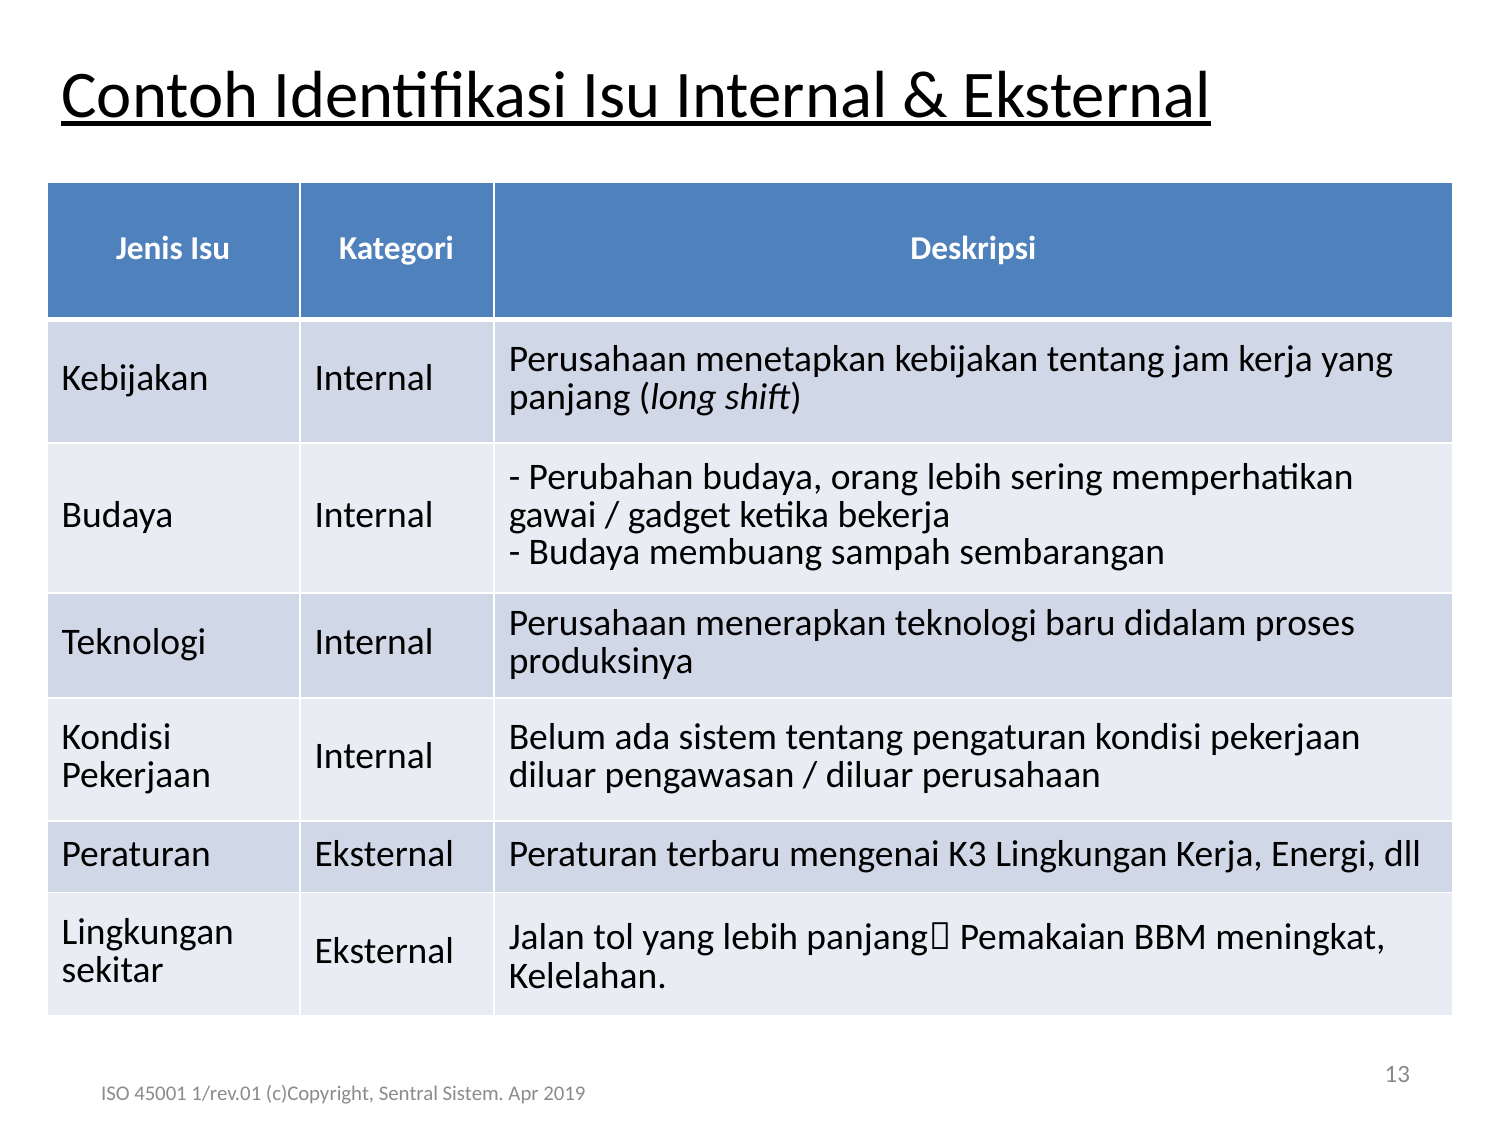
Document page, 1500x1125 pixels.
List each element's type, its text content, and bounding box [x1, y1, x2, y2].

table_cell Lingkungan sekitar [48, 893, 299, 1015]
table_cell - Perubahan budaya, orang lebih sering memperhatikan gawai / gadget ketika bekerja - Budaya membuang sampah sembarangan [495, 444, 1452, 592]
table_cell Internal [301, 444, 493, 592]
text_box Contoh Identifikasi Isu Internal & Eksternal [46, 43, 1267, 138]
table_header Deskripsi [495, 183, 1452, 317]
table_cell Budaya [48, 444, 299, 592]
table_cell Peraturan terbaru mengenai K3 Lingkungan Kerja, Energi, dll [495, 822, 1452, 892]
table_cell Peraturan [48, 822, 299, 892]
table_cell Kondisi Pekerjaan [48, 699, 299, 820]
table_cell Eksternal [301, 893, 493, 1015]
table_cell Eksternal [301, 822, 493, 892]
table_cell Perusahaan menetapkan kebijakan tentang jam kerja yang panjang (long shift) [495, 322, 1452, 442]
table_cell Kebijakan [48, 322, 299, 442]
table_cell Teknologi [48, 594, 299, 697]
table_cell Internal [301, 594, 493, 697]
table_cell Internal [301, 699, 493, 820]
table_cell Perusahaan menerapkan teknologi baru didalam proses produksinya [495, 594, 1452, 697]
table_cell Internal [301, 322, 493, 442]
table_cell Belum ada sistem tentang pengaturan kondisi pekerjaan diluar pengawasan / diluar perusahaan [495, 699, 1452, 820]
table_cell Jalan tol yang lebih panjang Pemakaian BBM meningkat, Kelelahan. [495, 893, 1452, 1015]
footer ISO 45001 1/rev.01 (c)Copyright, Sentral Sistem. Apr 2019 [0, 1062, 716, 1123]
table_header Kategori [301, 183, 493, 317]
slide_number 13 [1074, 1042, 1425, 1103]
table_header Jenis Isu [48, 183, 299, 317]
